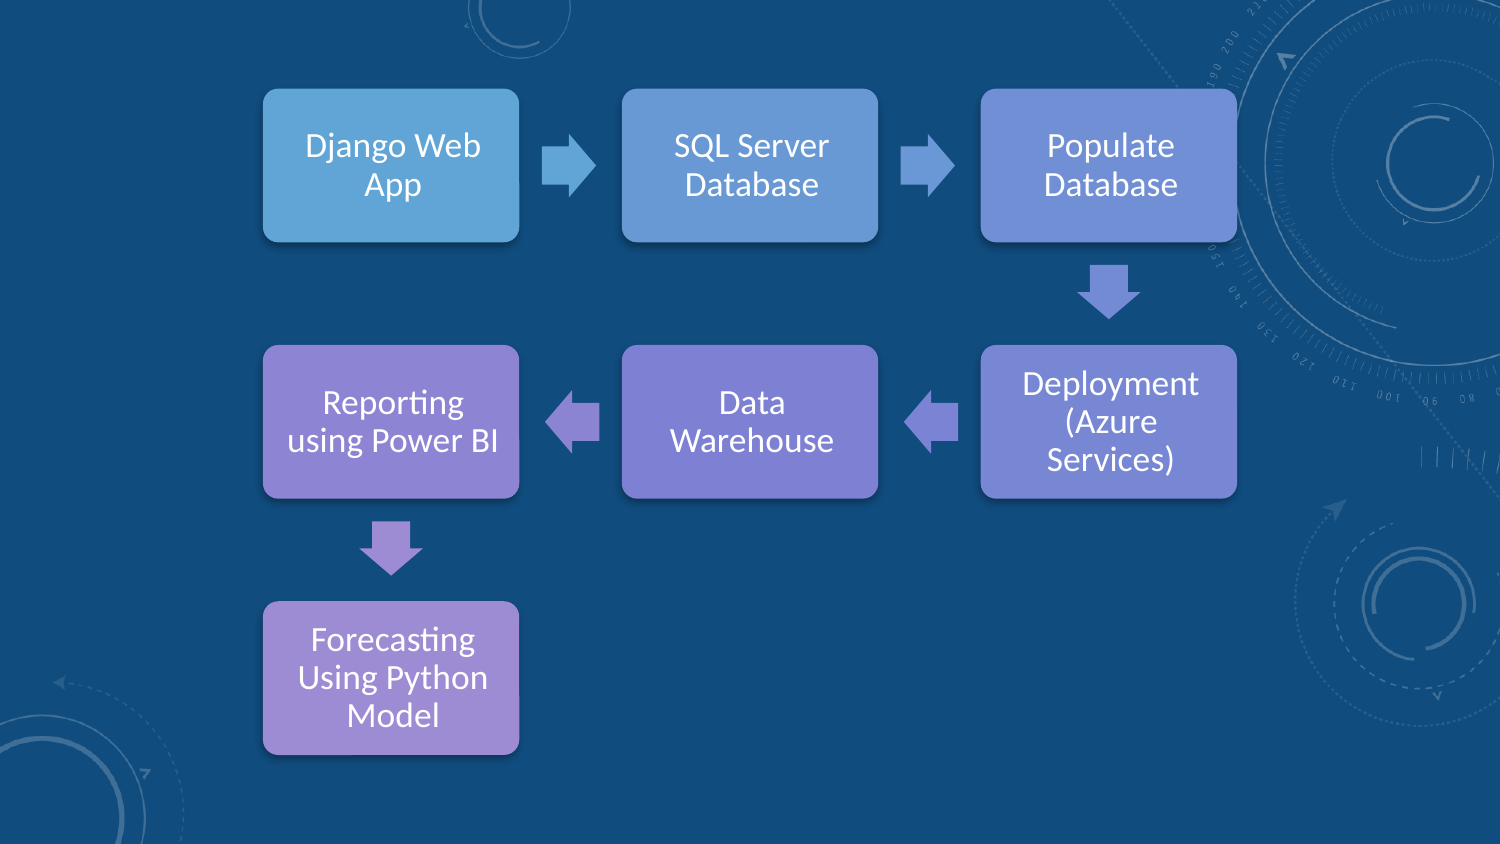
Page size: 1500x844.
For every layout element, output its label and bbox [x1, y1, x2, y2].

picture [0, 0, 1500, 844]
text_box [249, 88, 1251, 756]
